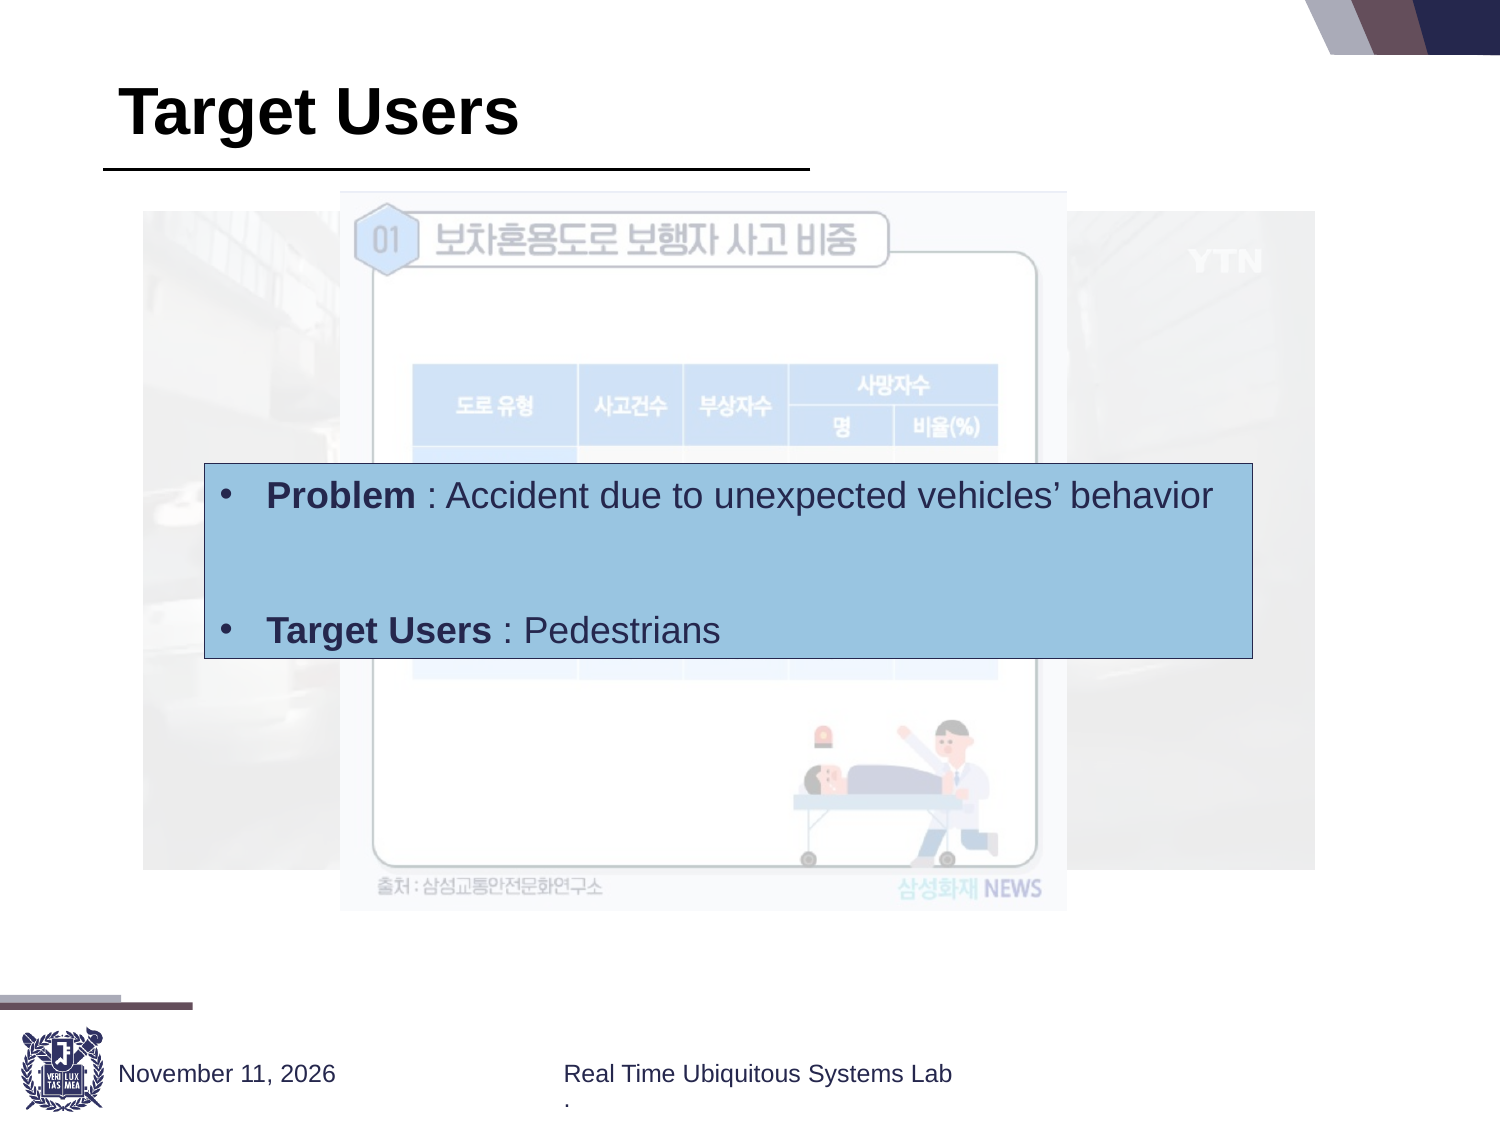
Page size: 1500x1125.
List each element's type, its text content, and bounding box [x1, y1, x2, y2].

footer Real Time Ubiquitous Systems Lab. [548, 1042, 974, 1103]
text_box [340, 191, 1067, 911]
title Target Users [103, 59, 1397, 167]
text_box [142, 211, 340, 871]
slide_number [103, 1042, 441, 1103]
picture [21, 1026, 104, 1112]
text_box [78, 192, 1435, 948]
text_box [1067, 211, 1316, 871]
text_box [69, 190, 1426, 946]
